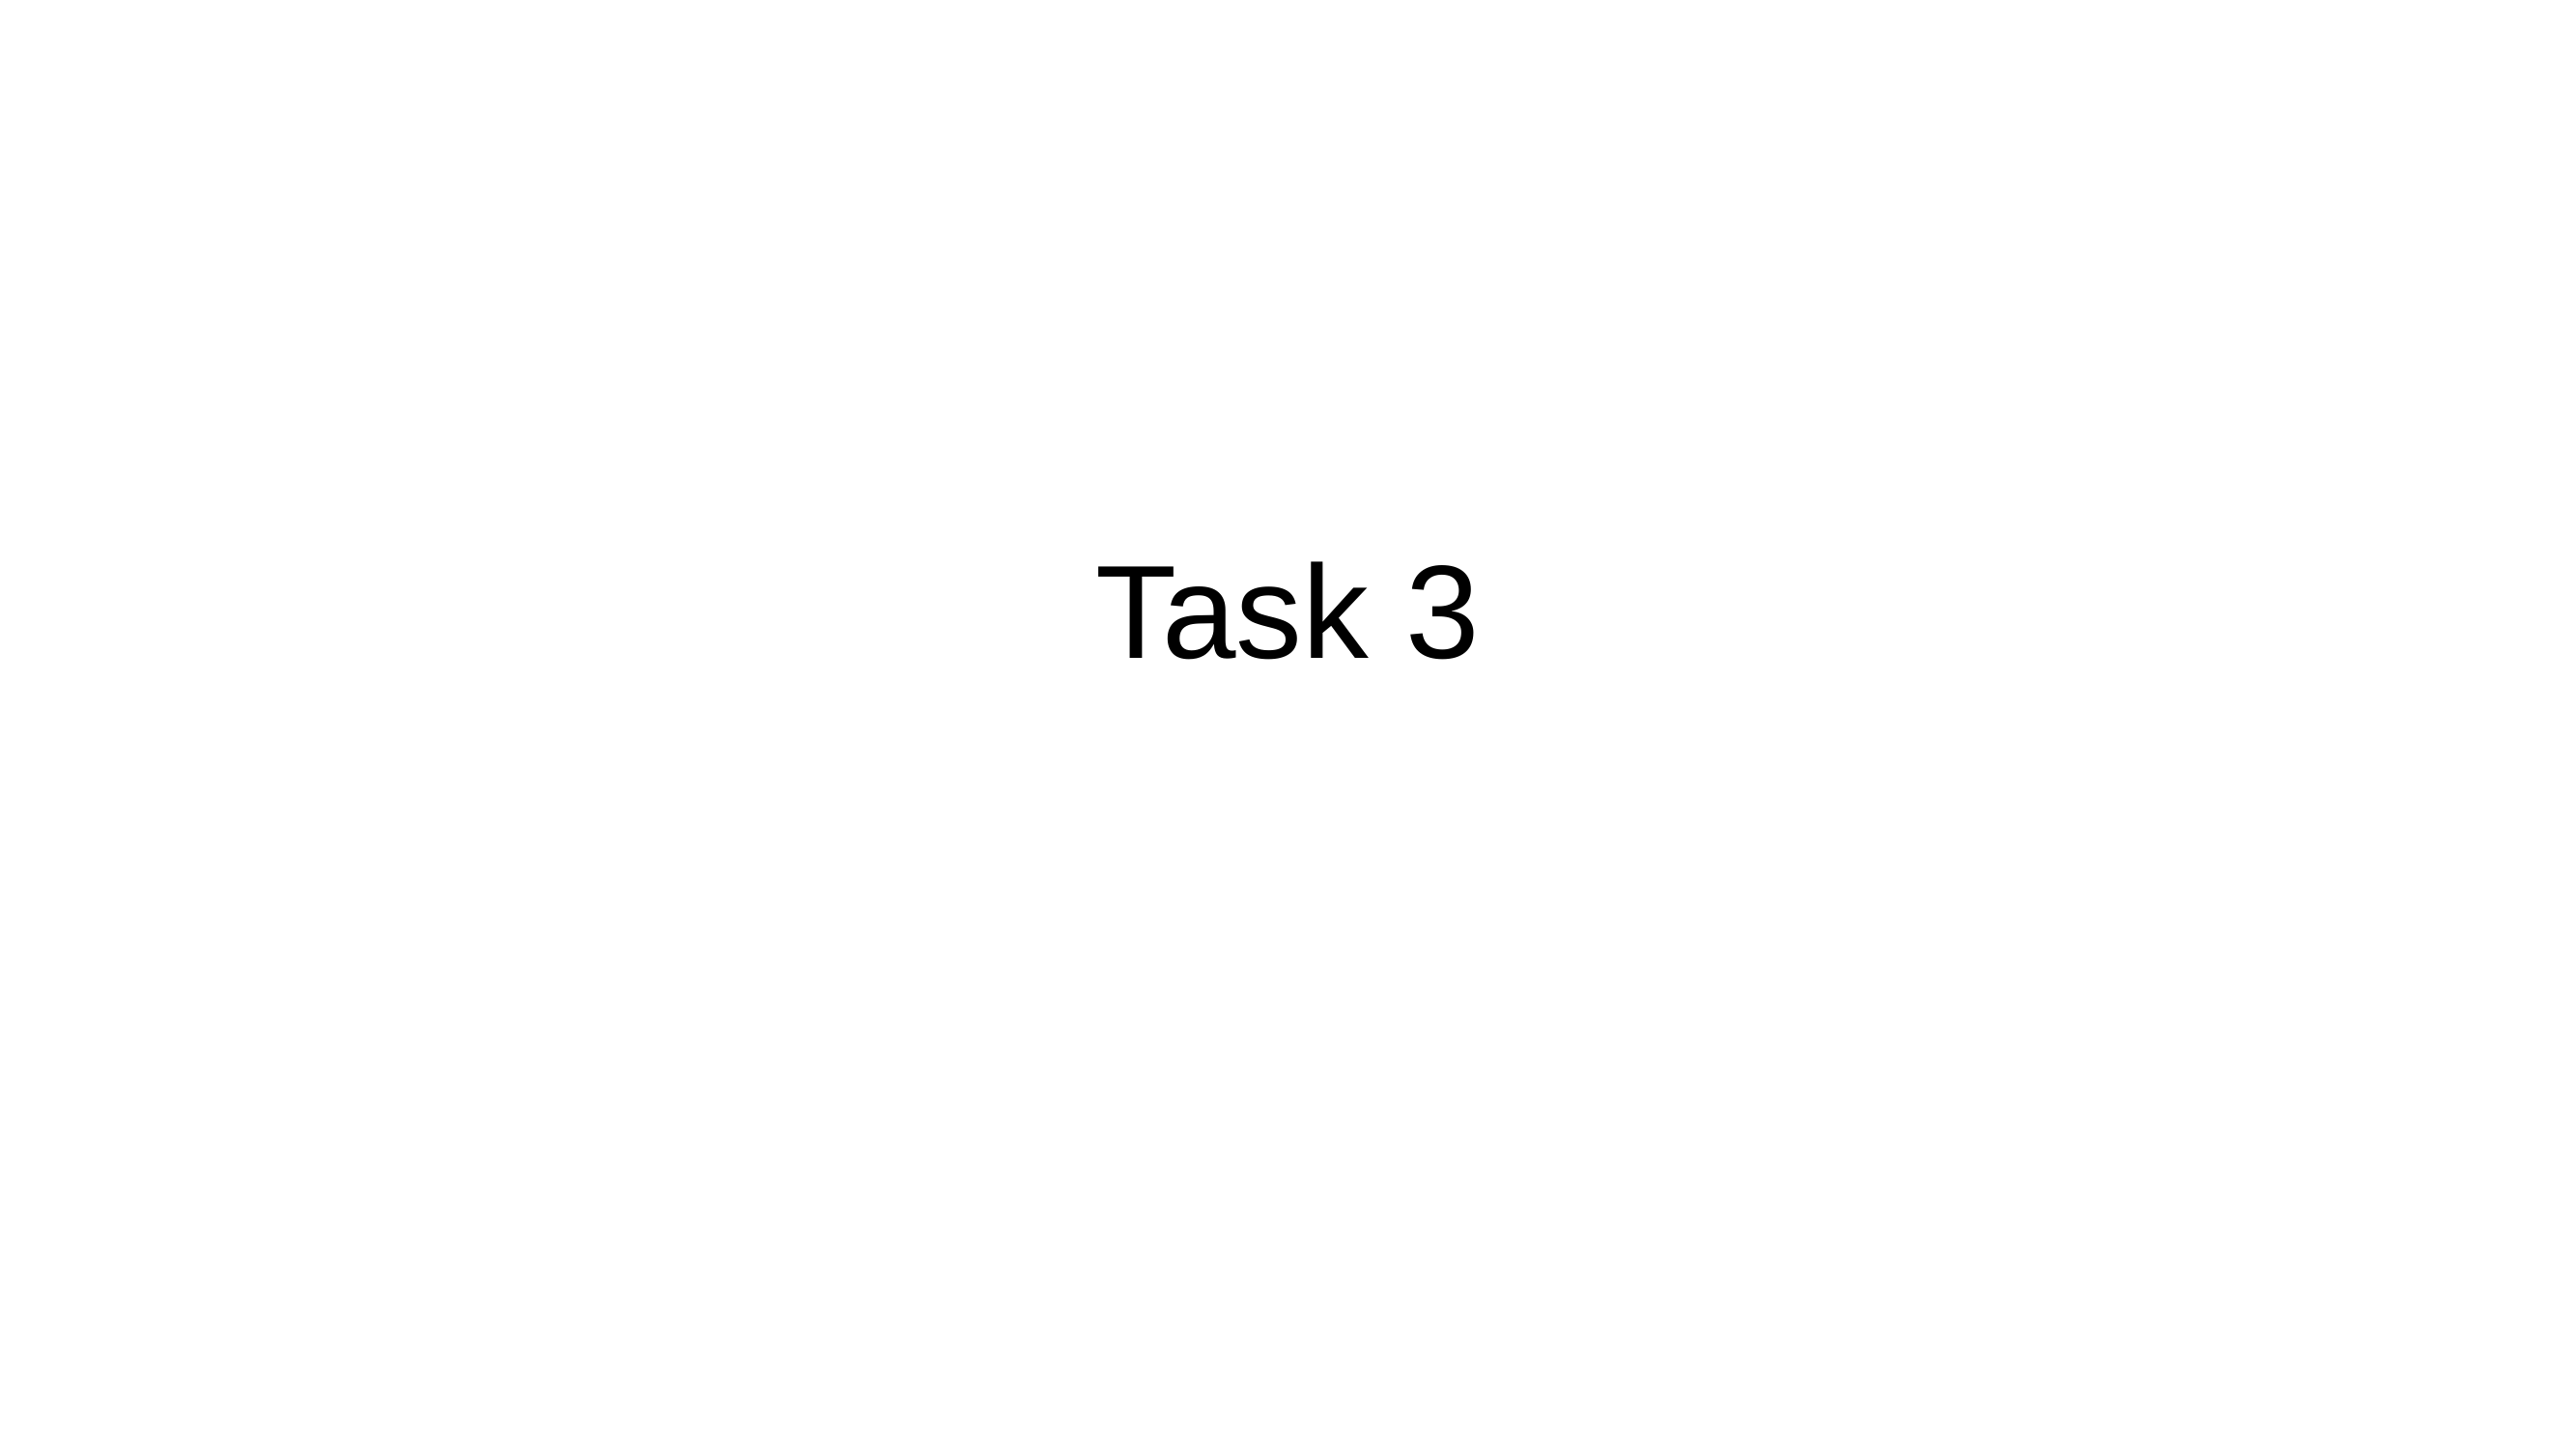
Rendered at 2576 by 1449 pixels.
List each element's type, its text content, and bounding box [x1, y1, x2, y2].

title Task 3 [192, 449, 2384, 761]
